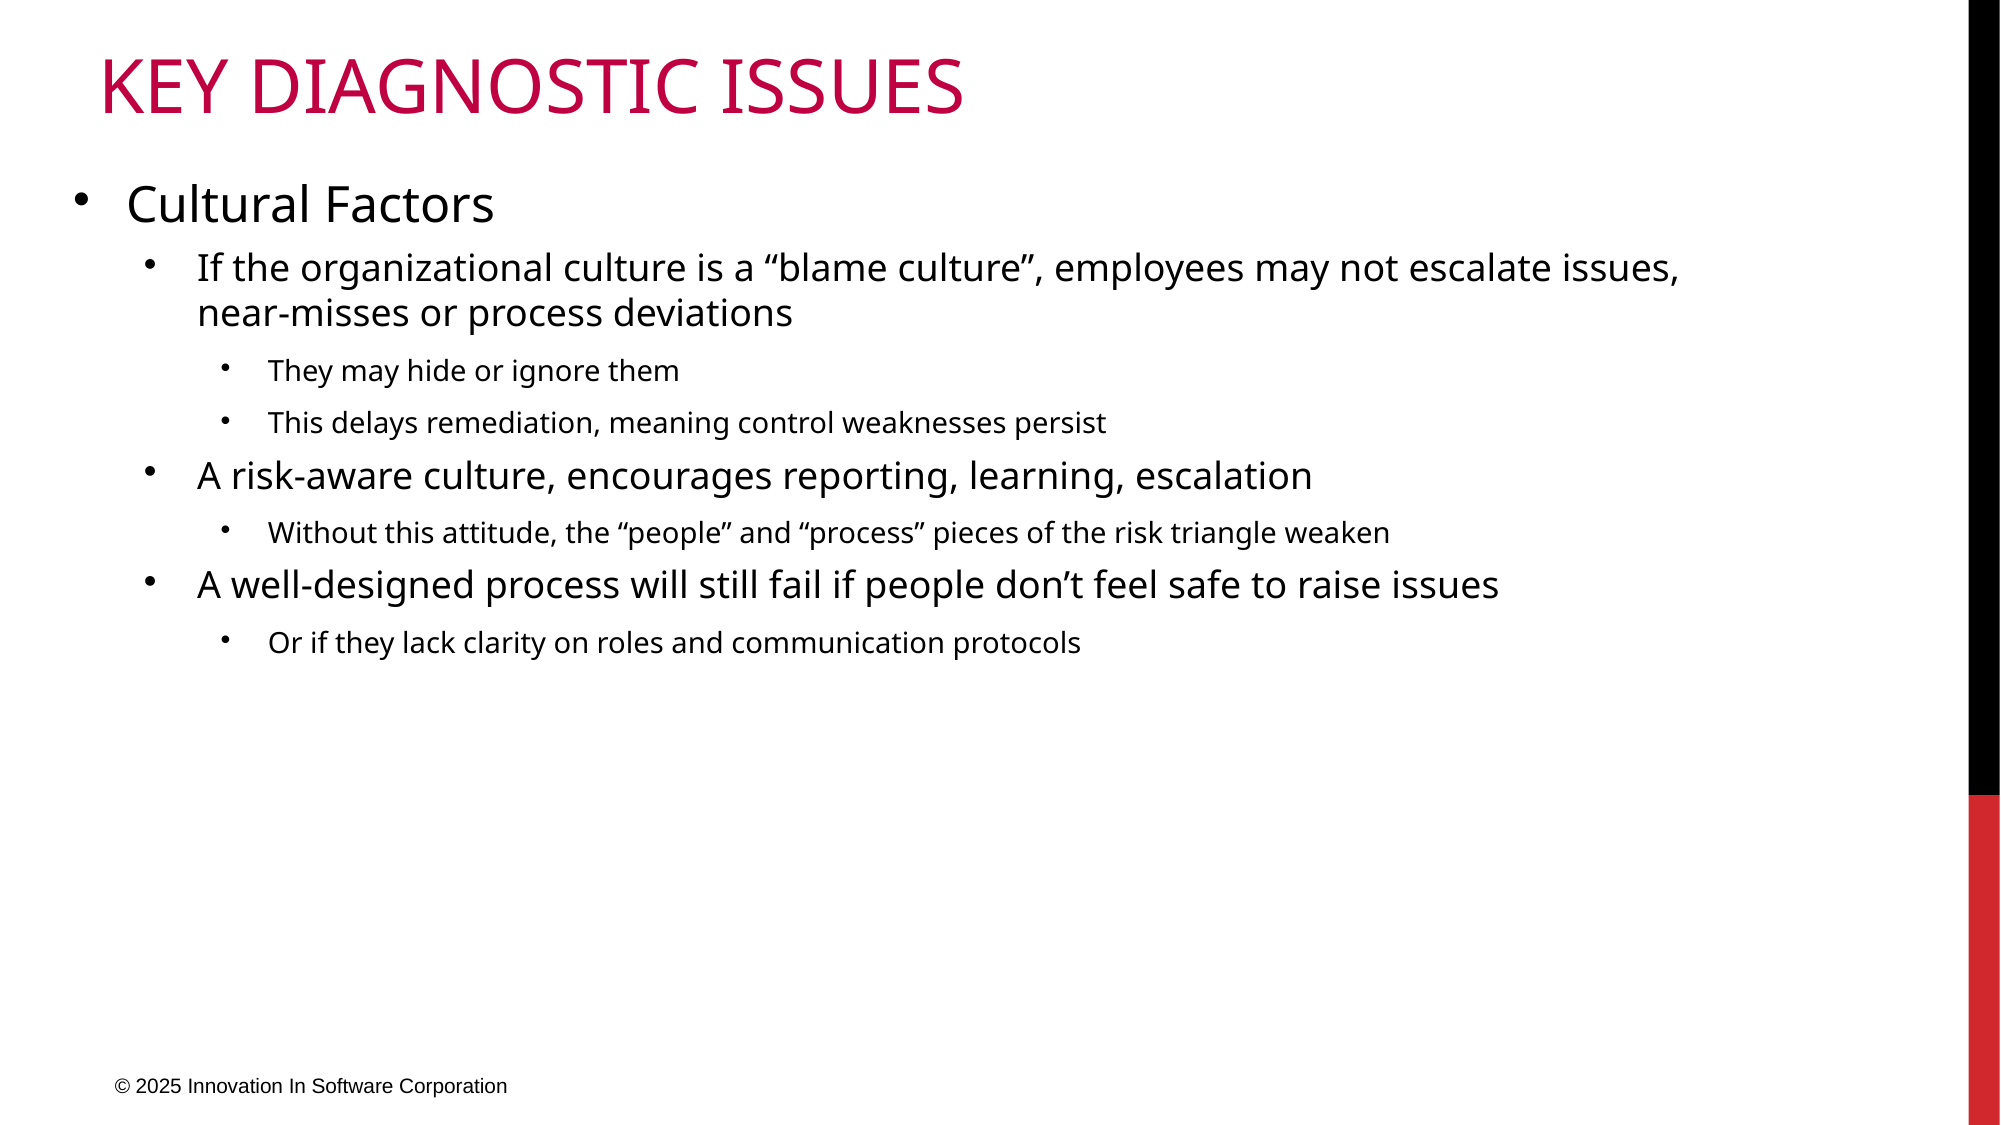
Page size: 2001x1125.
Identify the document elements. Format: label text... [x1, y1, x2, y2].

title Key diagnostic issues [98, 0, 1870, 186]
list Cultural Factors If the organizational culture is a “blame culture”, employees may not escalate issues, near-misses or process deviations They may hide or ignore them This delays remediation, meaning control weaknesses persist A risk-aware culture, encourages reporting, learning, escalation Without this attitude, the “people” and “process” pieces of the risk triangle weaken A well-designed process will still fail if people don’t feel safe to raise issues Or if they lack clarity on roles and communication protocols [55, 172, 1752, 990]
footer © 2025 Innovation In Software Corporation [99, 1065, 850, 1112]
